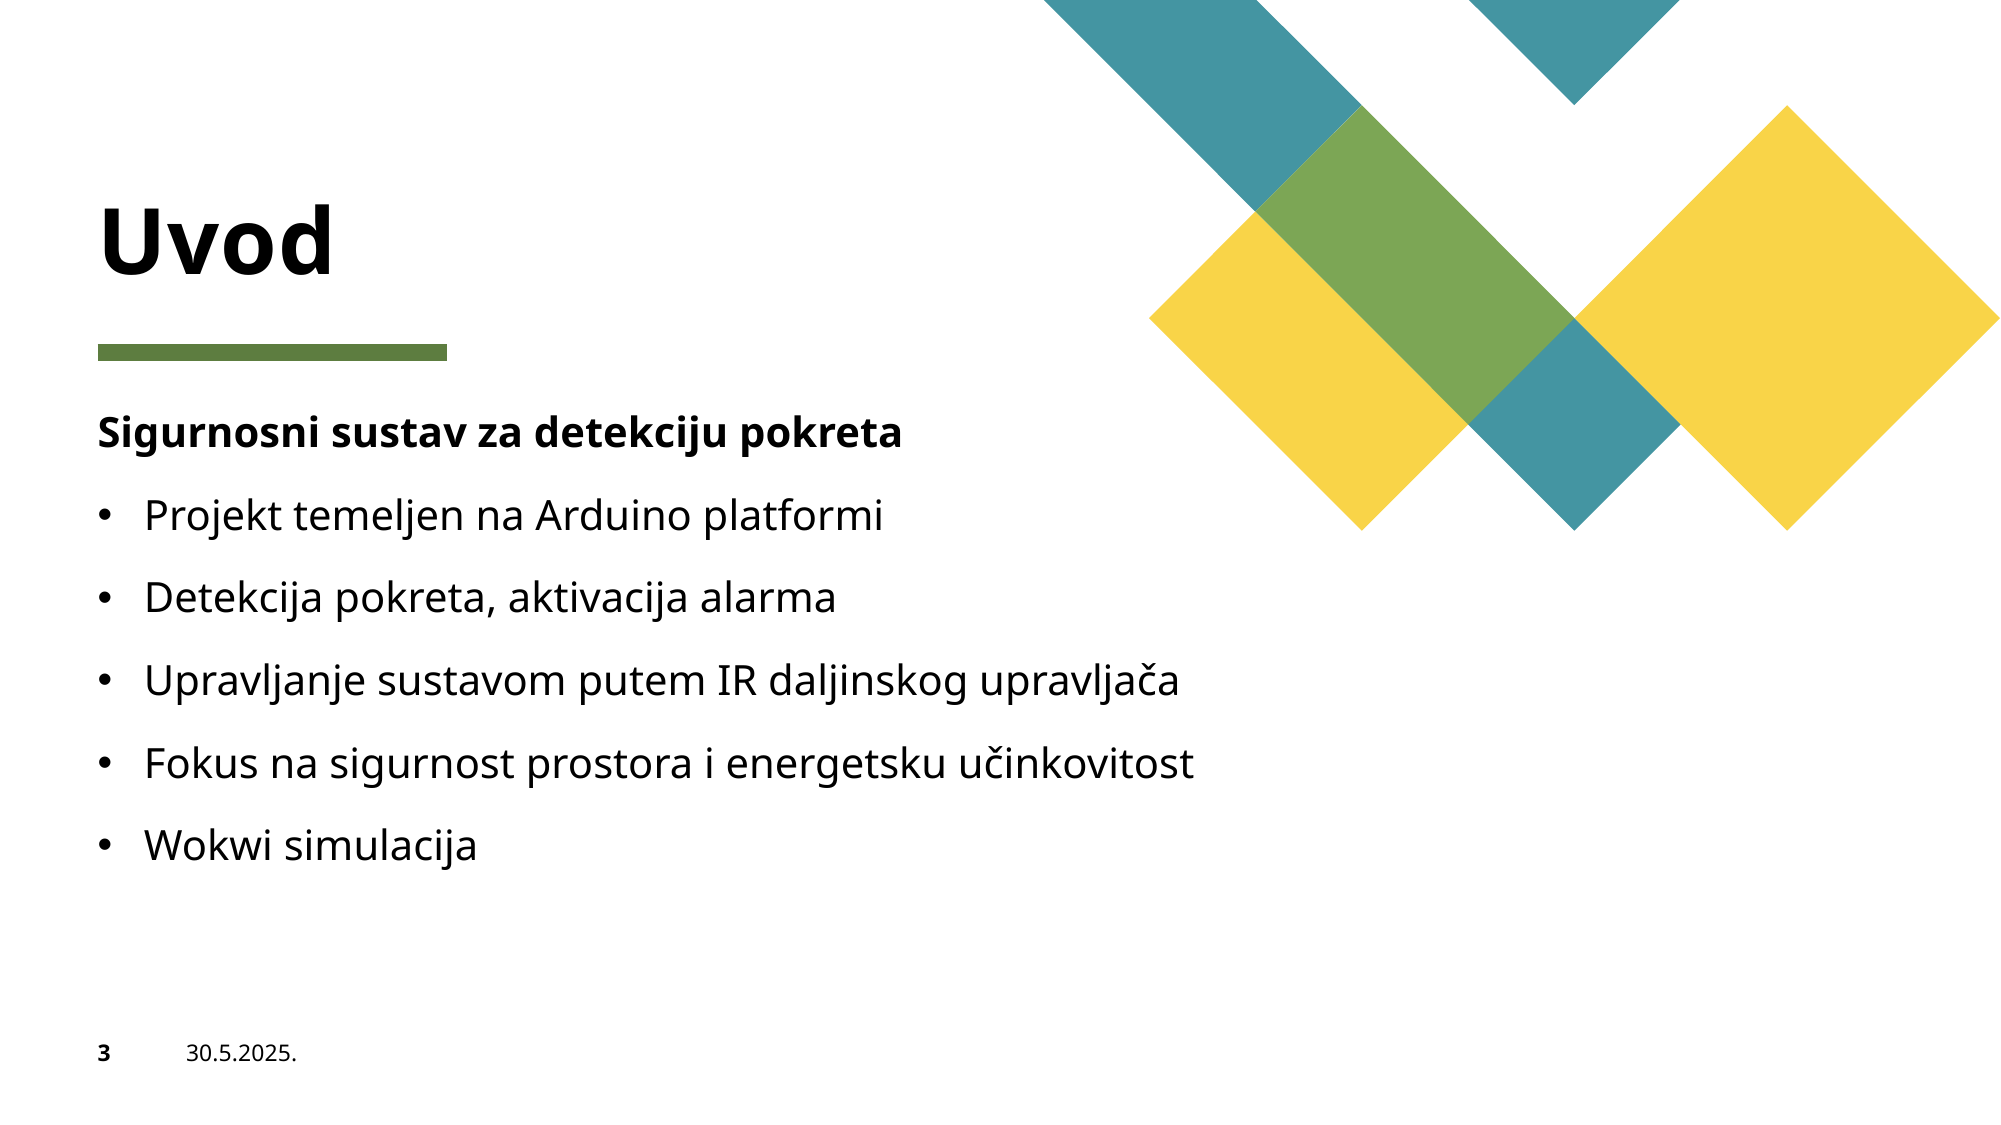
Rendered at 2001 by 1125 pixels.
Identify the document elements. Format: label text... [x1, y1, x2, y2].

slide_number 3 [97, 1038, 184, 1080]
list Sigurnosni sustav za detekciju pokreta Projekt temeljen na Arduino platformi Detekcija pokreta, aktivacija alarma Upravljanje sustavom putem IR daljinskog upravljača Fokus na sigurnost prostora i energetsku učinkovitost Wokwi simulacija [97, 374, 1211, 939]
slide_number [185, 1038, 402, 1080]
title Uvod [97, 31, 1211, 293]
